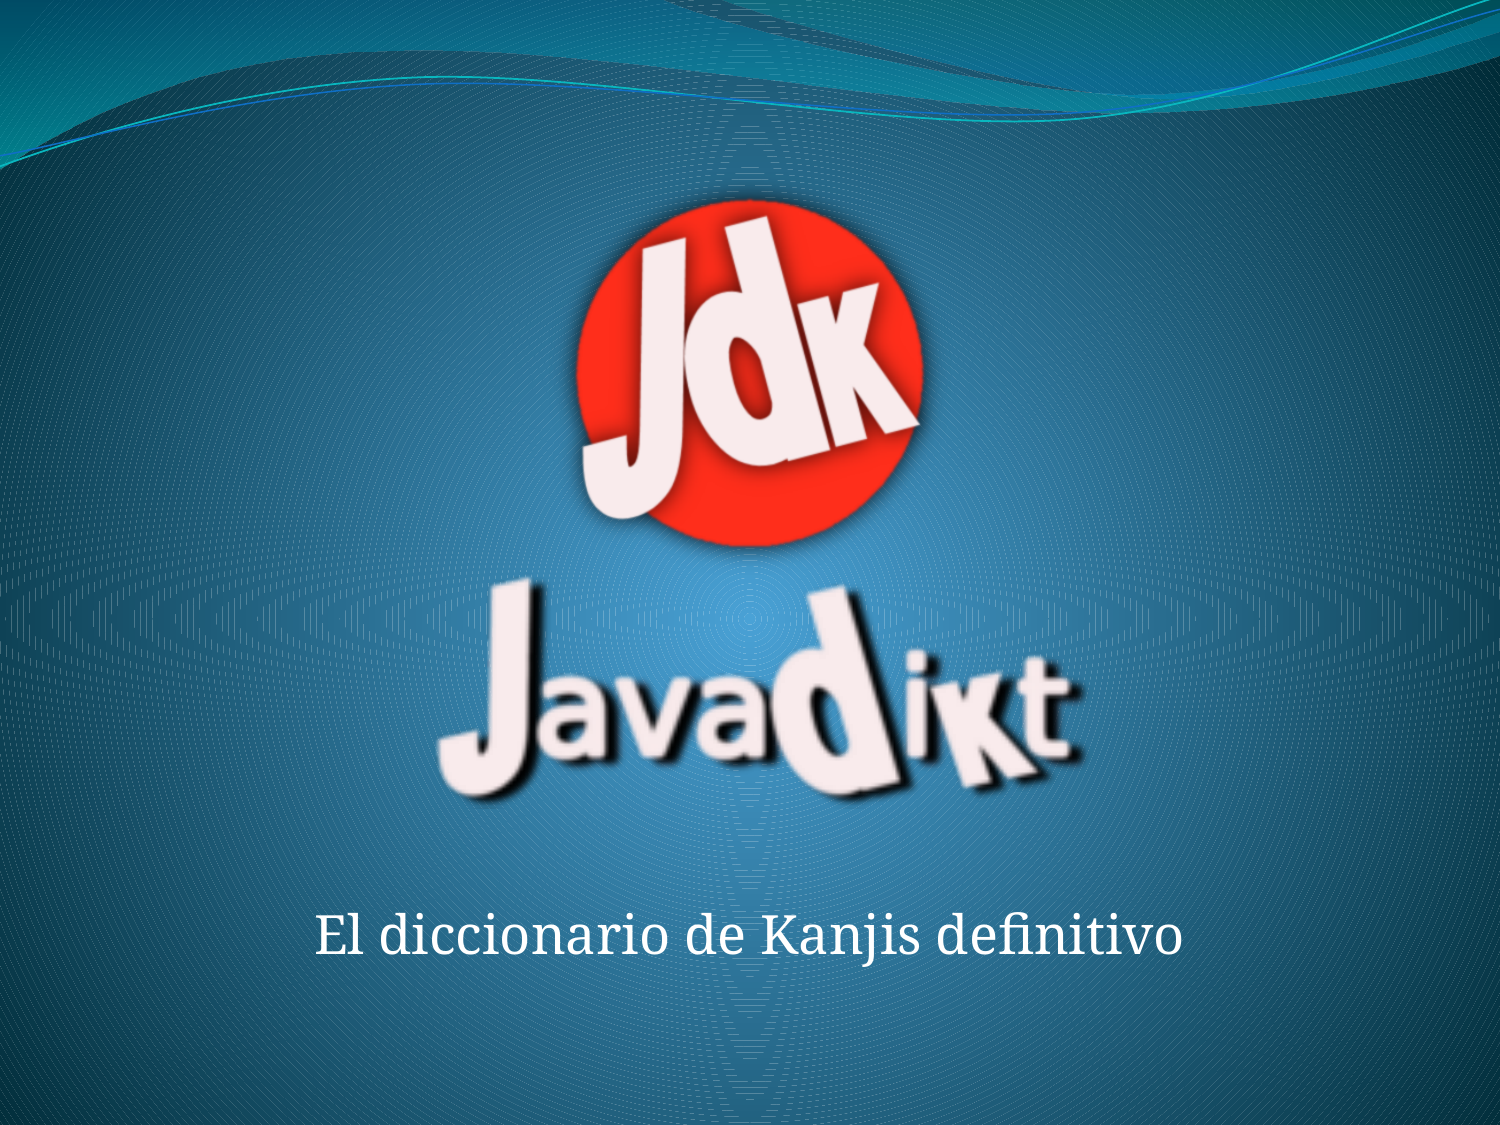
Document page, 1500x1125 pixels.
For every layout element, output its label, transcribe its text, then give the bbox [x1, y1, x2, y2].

picture [407, 172, 1093, 810]
subtitle El diccionario de Kanjis definitivo [230, 893, 1281, 1125]
